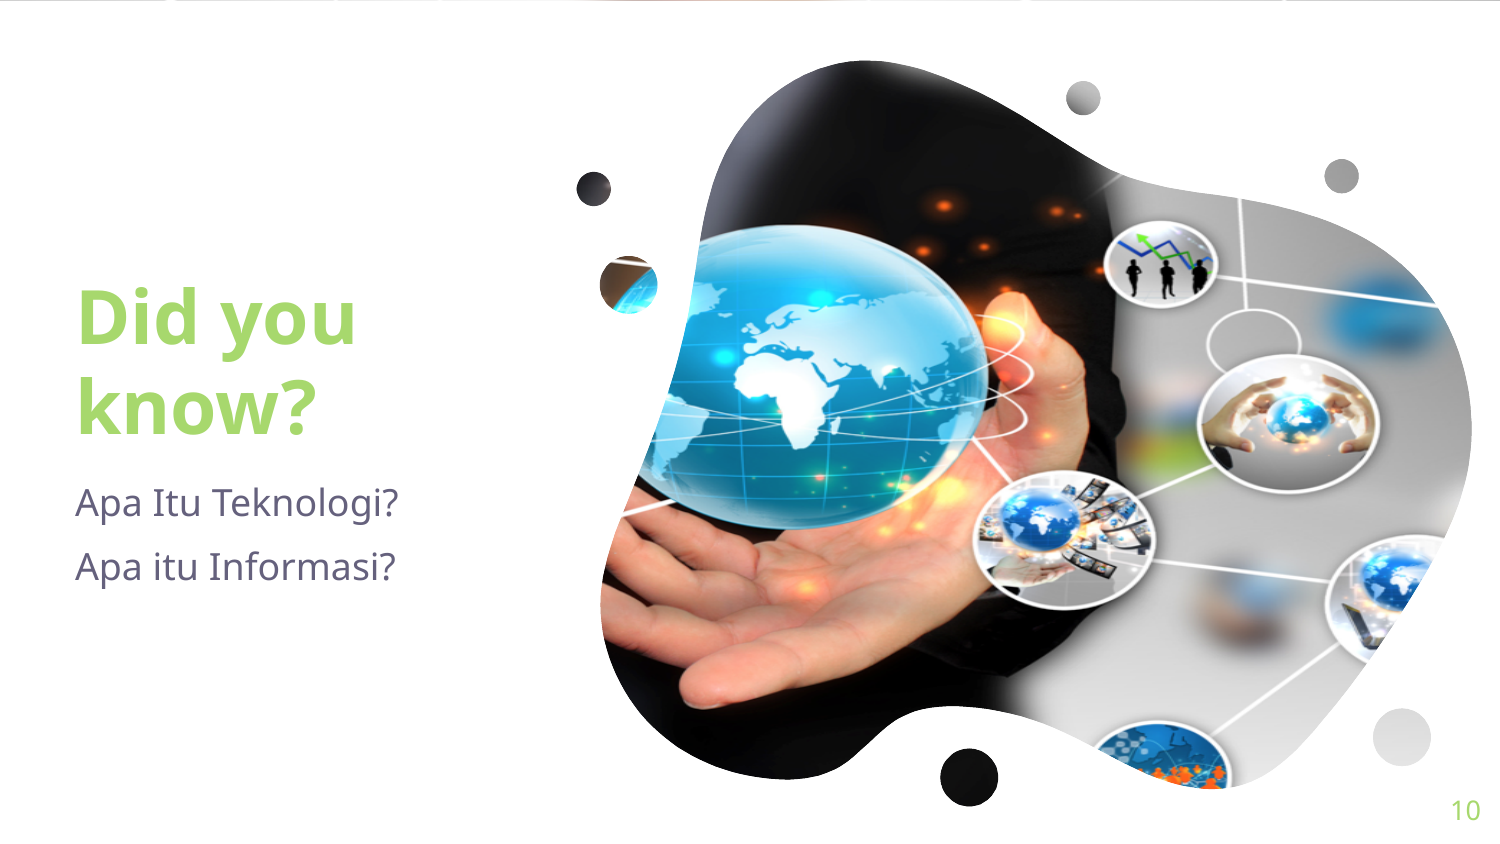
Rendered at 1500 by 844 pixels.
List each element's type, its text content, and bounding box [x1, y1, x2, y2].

picture [600, 256, 657, 314]
picture [941, 749, 998, 806]
picture [1067, 81, 1100, 115]
picture [577, 172, 611, 206]
picture [1325, 159, 1358, 193]
slide_number 10 [1391, 779, 1482, 844]
list Apa Itu Teknologi? Apa itu Informasi? [75, 471, 584, 778]
picture [1373, 709, 1431, 766]
picture [601, 61, 1471, 789]
title Did you know? [75, 308, 584, 450]
